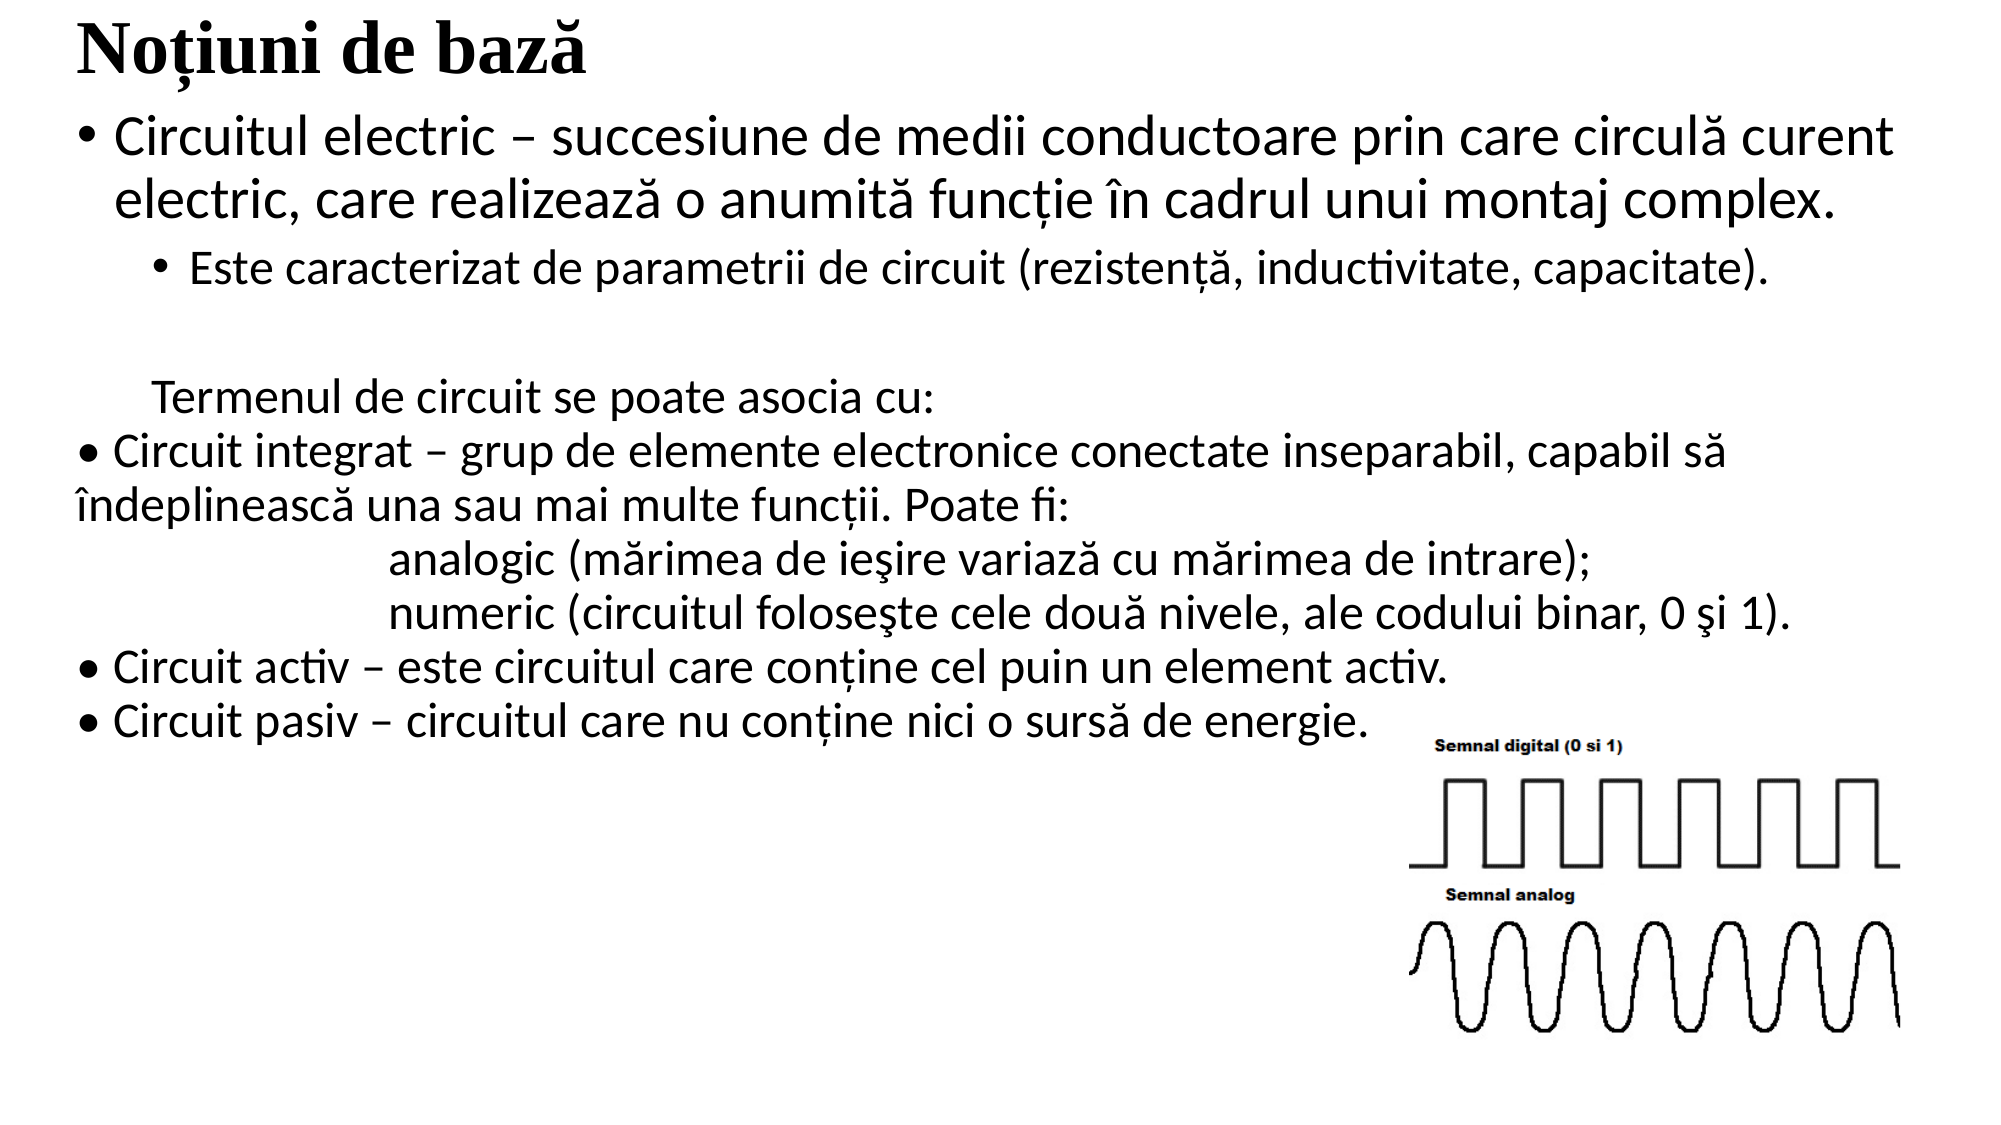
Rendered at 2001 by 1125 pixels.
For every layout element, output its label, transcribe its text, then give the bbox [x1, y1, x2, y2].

title Noțiuni de bază [61, 0, 1787, 97]
picture [1409, 727, 1932, 1062]
list Circuitul electric – succesiune de medii conductoare prin care circulă curent electric, care realizează o anumită funcție în cadrul unui montaj complex. Este caracterizat de parametrii de circuit (rezistență, inductivitate, capacitate). Termenul de circuit se poate asocia cu: • Circuit integrat – grup de elemente electronice conectate inseparabil, capabil să îndeplinească una sau mai multe funcții. Poate fi: analogic (mărimea de ieşire variază cu mărimea de intrare); numeric (circuitul foloseşte cele două nivele, ale codului binar, 0 şi 1). • Circuit activ – este circuitul care conține cel puin un element activ. • Circuit pasiv – circuitul care nu conține nici o sursă de energie. [61, 97, 1962, 1014]
